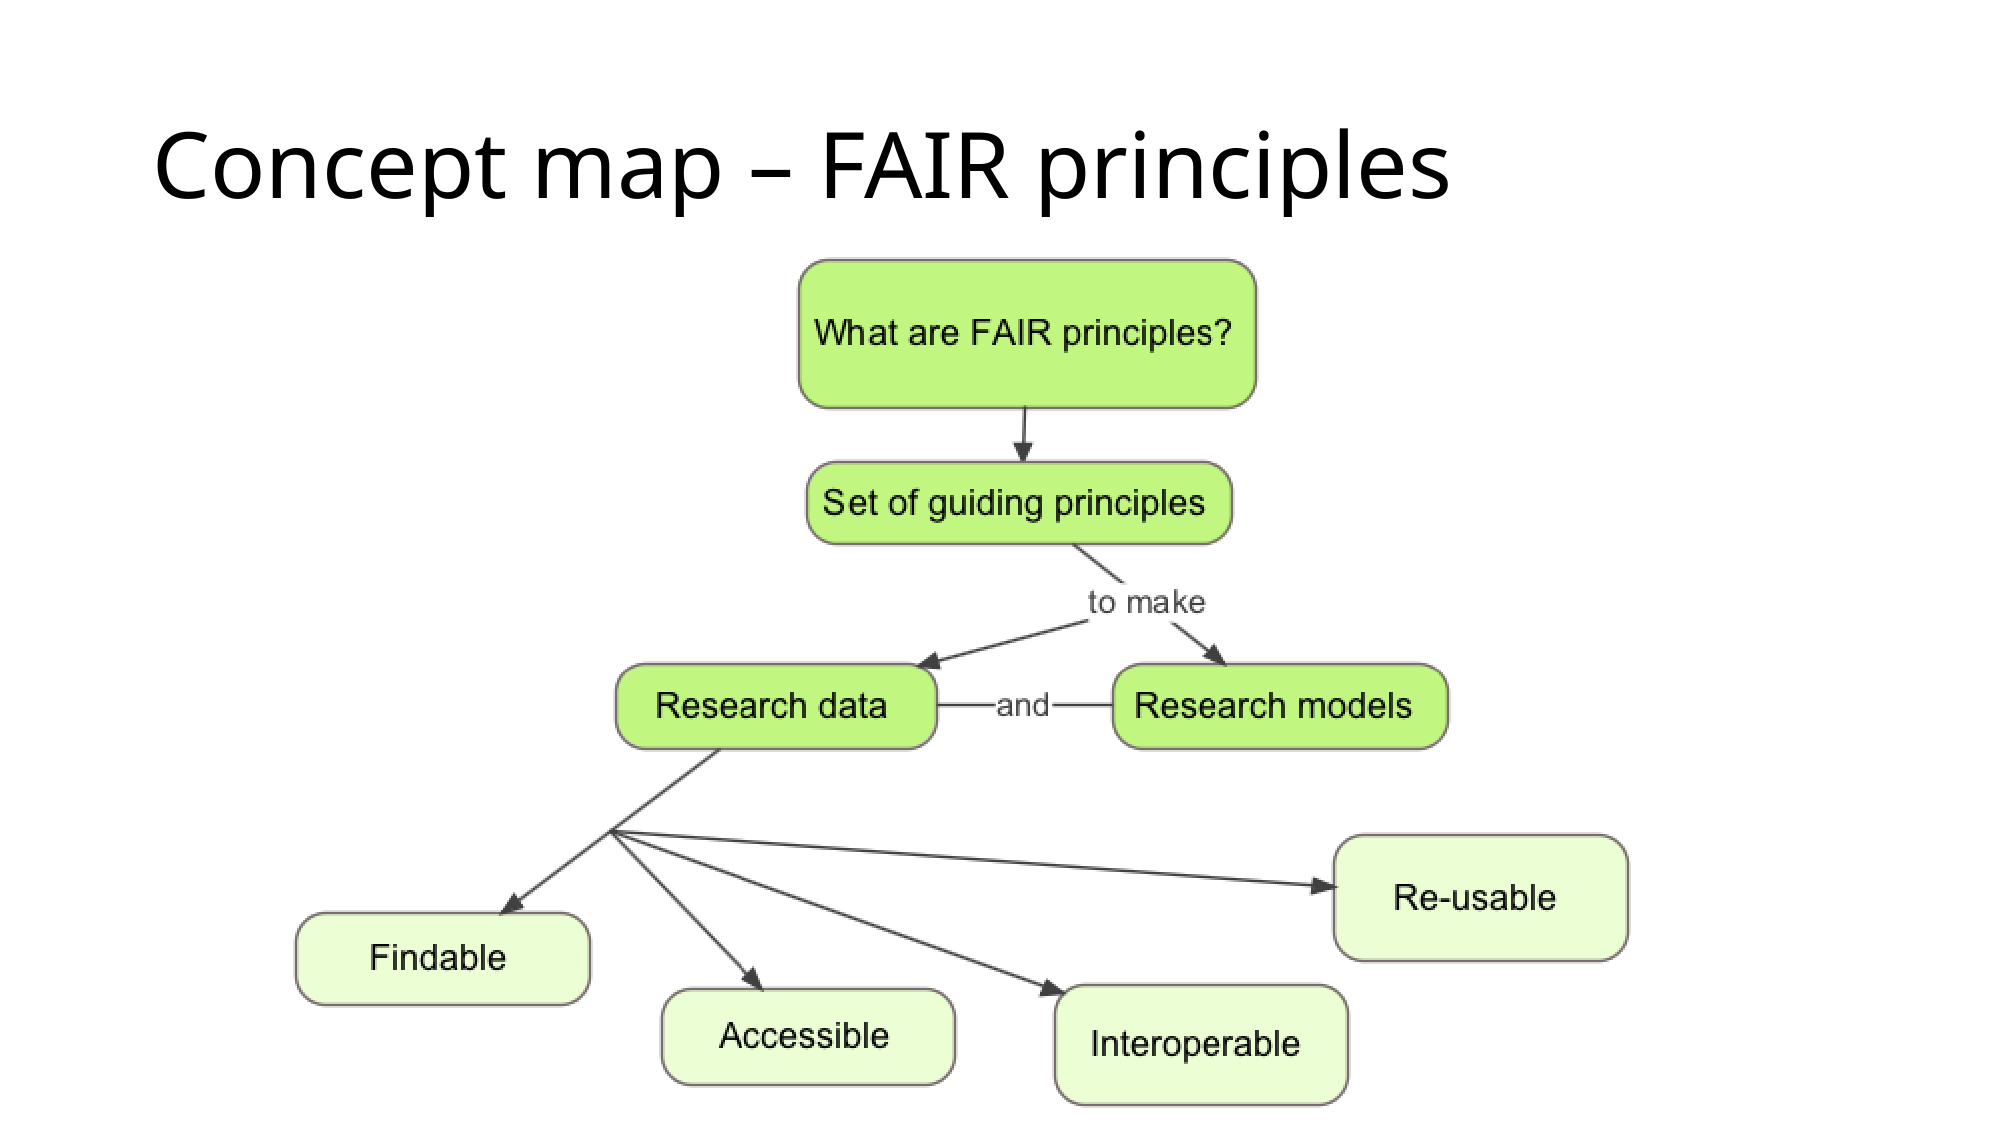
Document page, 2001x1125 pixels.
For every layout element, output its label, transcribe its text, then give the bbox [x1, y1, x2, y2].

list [273, 217, 1680, 1125]
title Concept map – FAIR principles [137, 59, 1863, 278]
